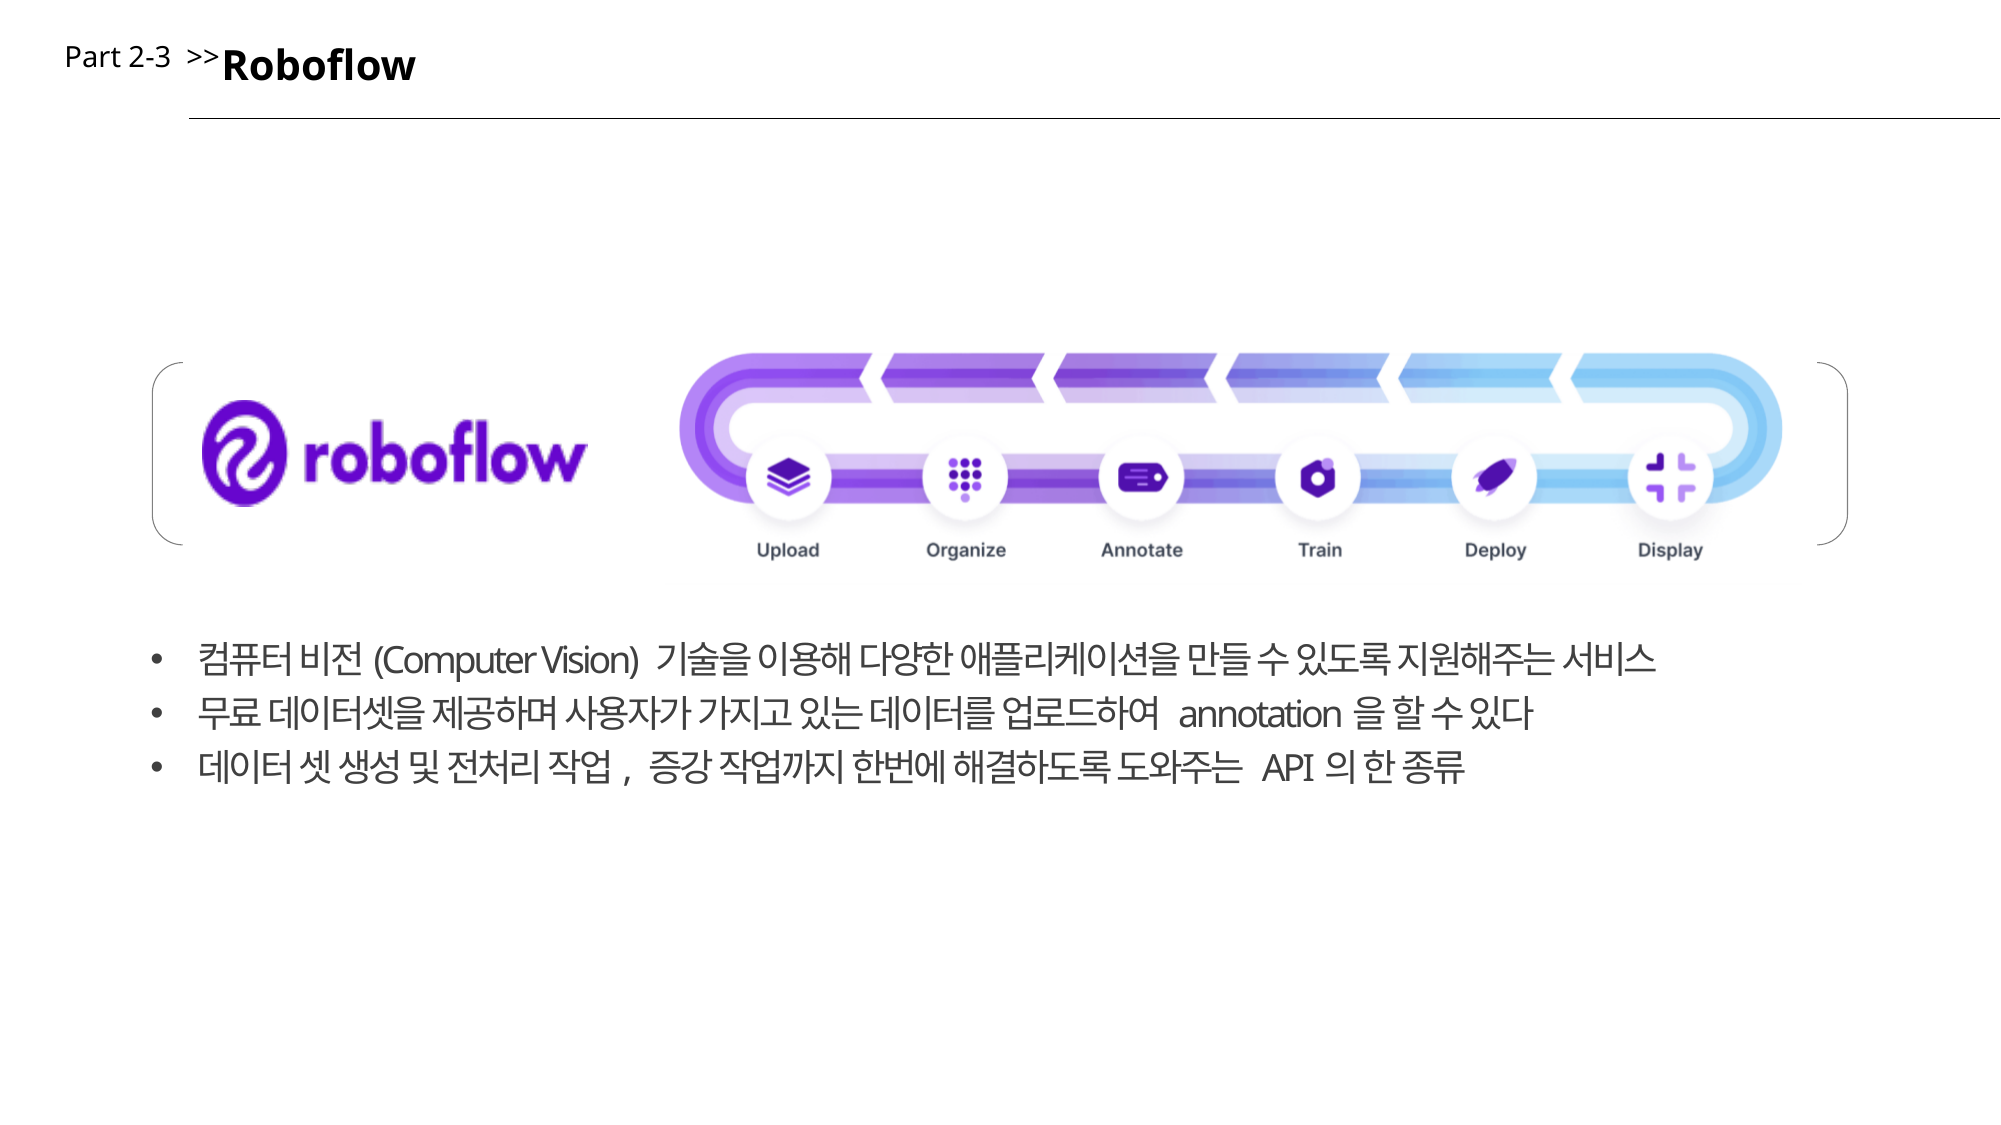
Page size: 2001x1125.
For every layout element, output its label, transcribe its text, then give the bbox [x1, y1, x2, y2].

text_box 컴퓨터 비전(Computer Vision) 기술을 이용해 다양한 애플리케이션을 만들 수 있도록 지원해주는 서비스 무료 데이터셋을 제공하며 사용자가 가지고 있는 데이터를 업로드하여 annotation을 할 수 있다 데이터 셋 생성 및 전처리 작업, 증강 작업까지 한번에 해결하도록 도와주는 API의 한 종류 [135, 566, 1865, 850]
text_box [152, 338, 1848, 585]
text_box Roboflow [206, 31, 432, 97]
text_box Part 2-3 >> [49, 30, 236, 81]
